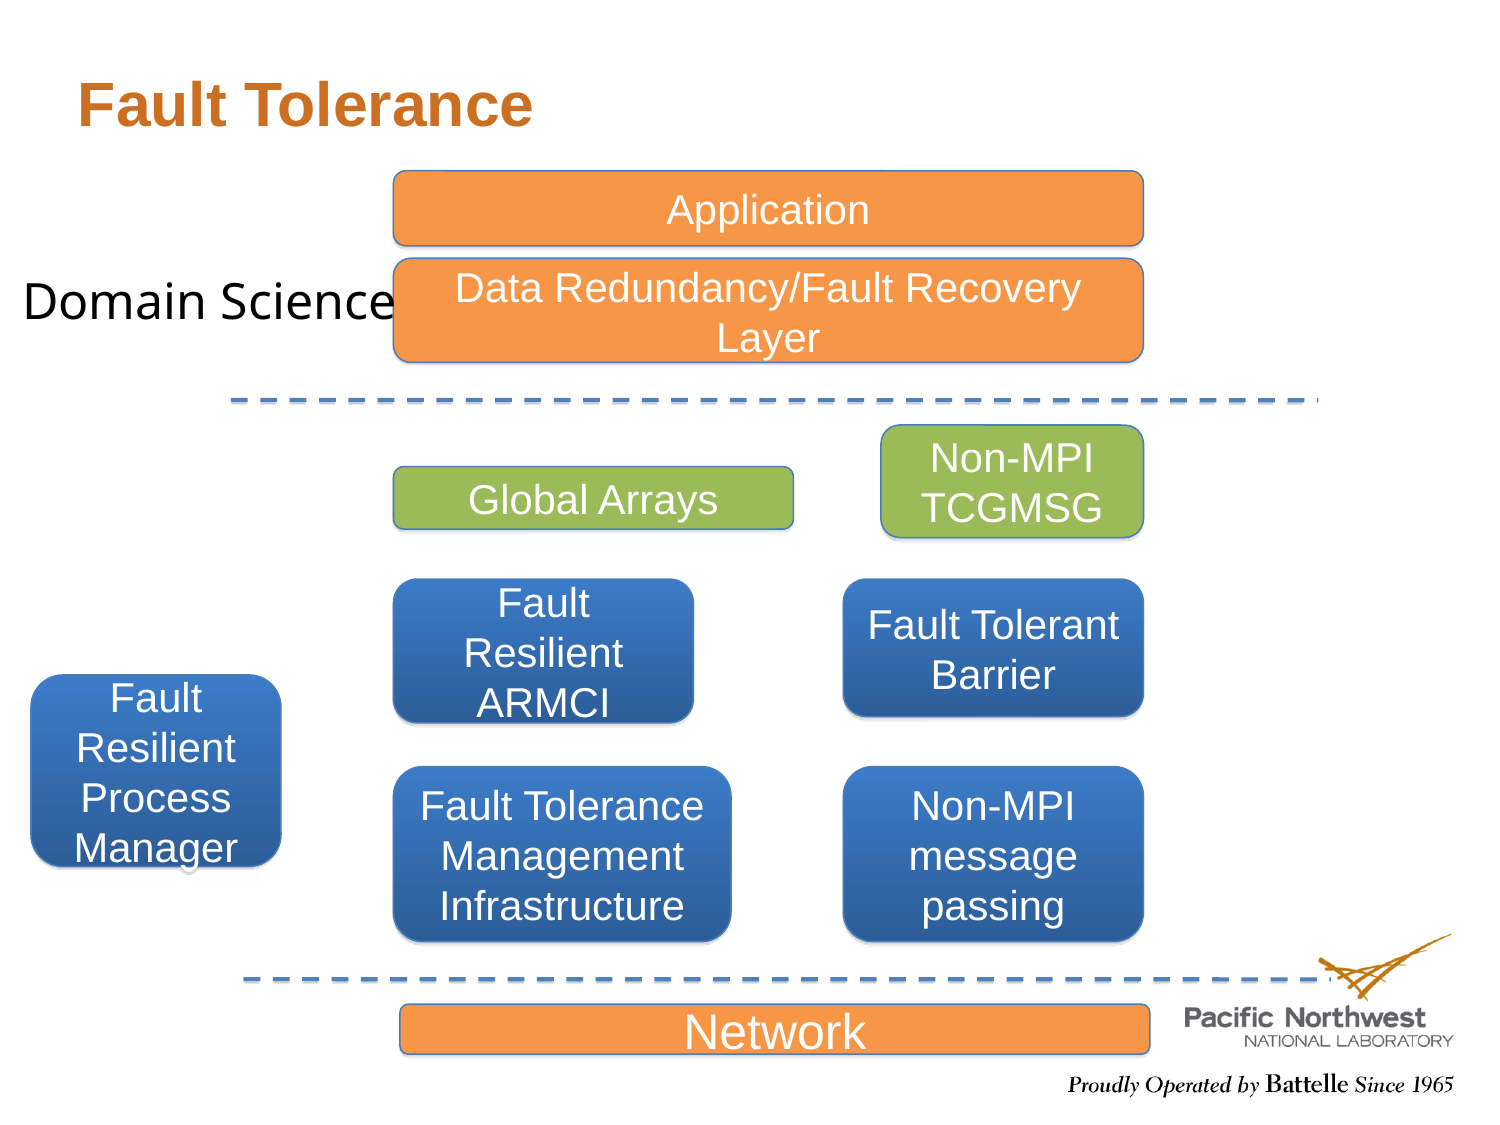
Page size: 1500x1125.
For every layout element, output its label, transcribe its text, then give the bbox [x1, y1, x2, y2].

picture [1065, 930, 1500, 1125]
text_box Domain Science [7, 262, 412, 338]
text_box Fault Resilient ARMCI [393, 579, 694, 723]
title Fault Tolerance [77, 75, 1424, 238]
text_box Fault Tolerance Management Infrastructure [393, 766, 731, 942]
text_box Fault Resilient Process Manager [31, 674, 281, 867]
text_box Non-MPI message passing [843, 766, 1144, 942]
text_box Application [393, 170, 1144, 246]
text_box Network [399, 1004, 1150, 1055]
text_box Data Redundancy/Fault Recovery Layer [393, 258, 1144, 363]
text_box Global Arrays [393, 466, 794, 530]
text_box Fault Tolerant Barrier [843, 579, 1144, 717]
text_box Non-MPI TCGMSG [880, 424, 1144, 538]
